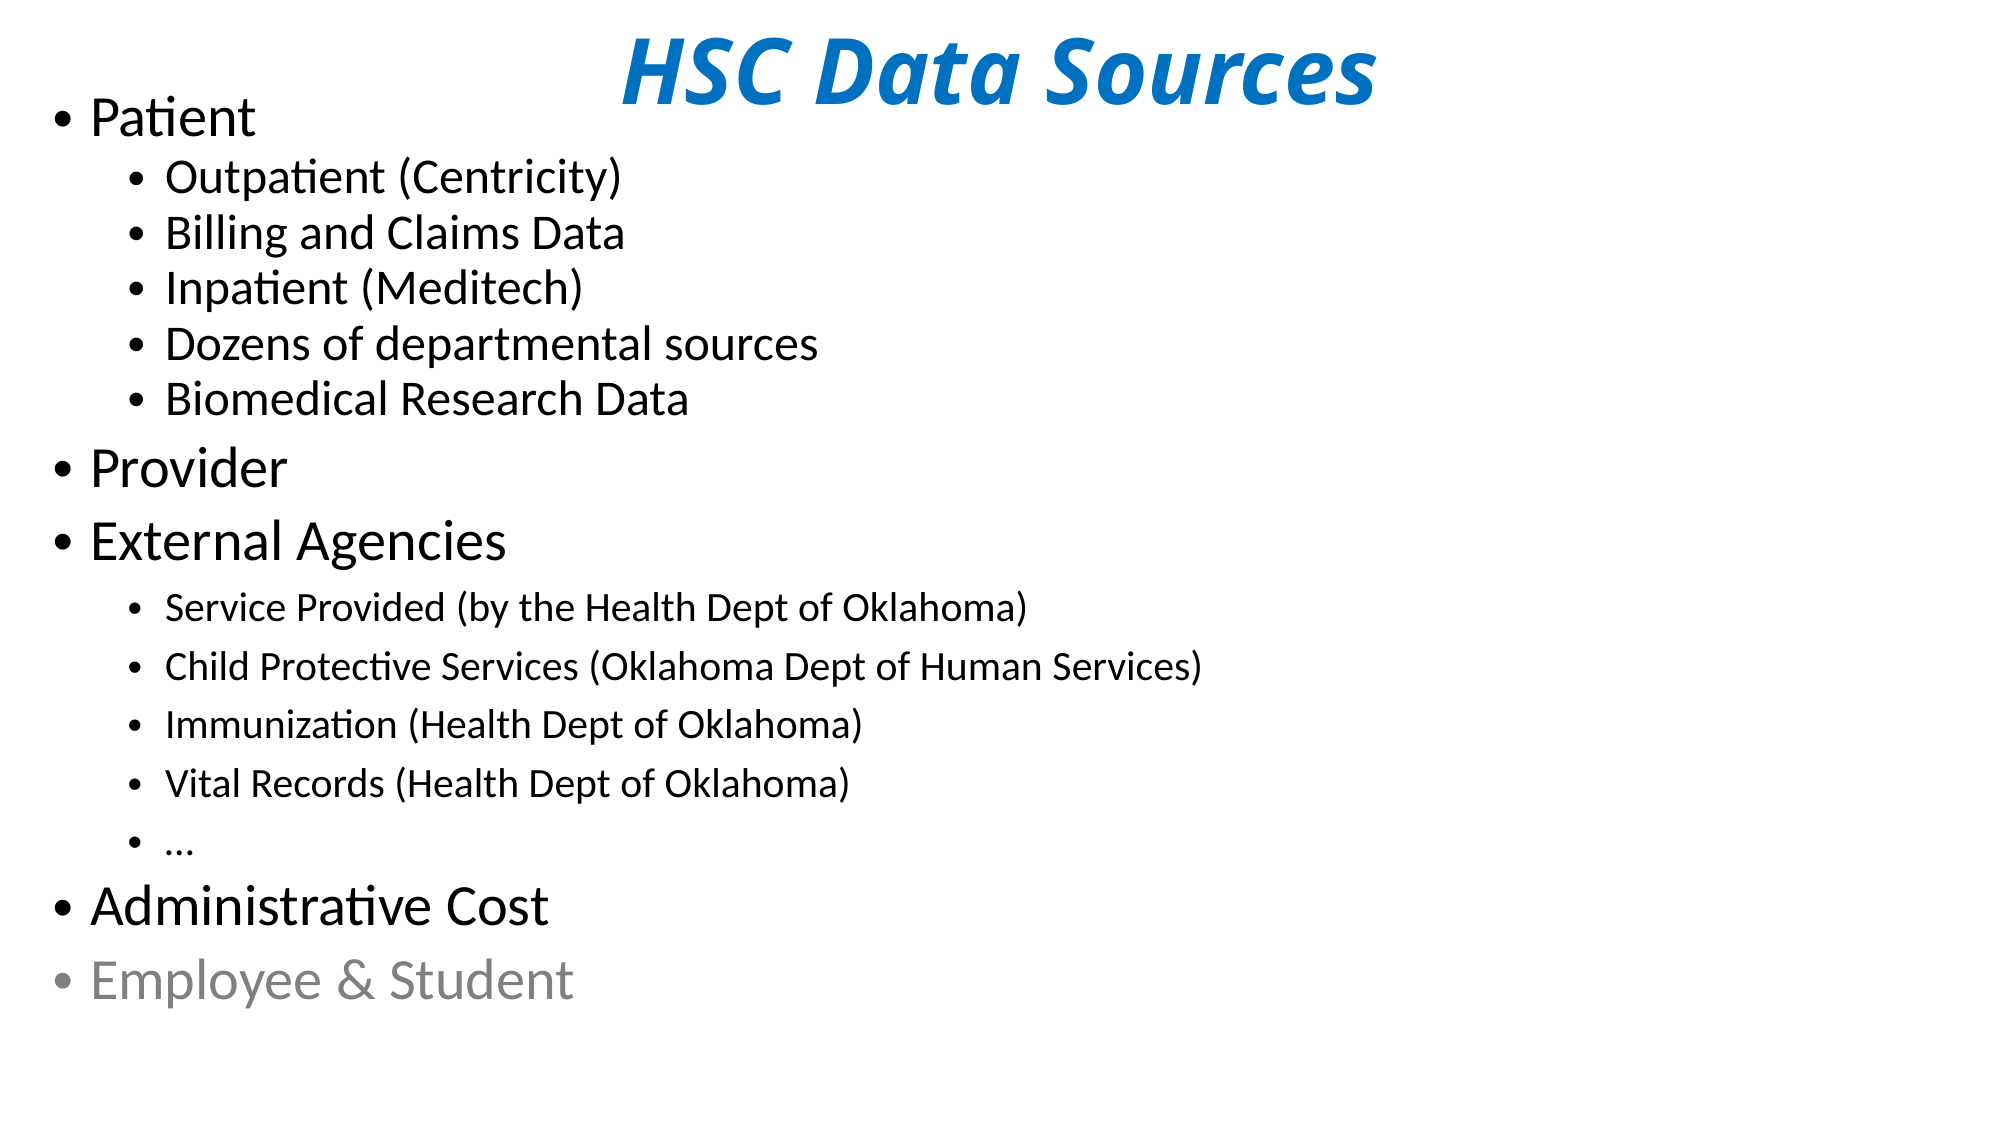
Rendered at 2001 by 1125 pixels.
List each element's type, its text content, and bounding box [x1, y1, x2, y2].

list Patient Outpatient (Centricity) Billing and Claims Data Inpatient (Meditech) Dozens of departmental sources Biomedical Research Data Provider External Agencies Service Provided (by the Health Dept of Oklahoma) Child Protective Services (Oklahoma Dept of Human Services) Immunization (Health Dept of Oklahoma) Vital Records (Health Dept of Oklahoma) … Administrative Cost Employee & Student [37, 87, 1967, 1108]
title HSC Data Sources [137, 0, 1863, 87]
